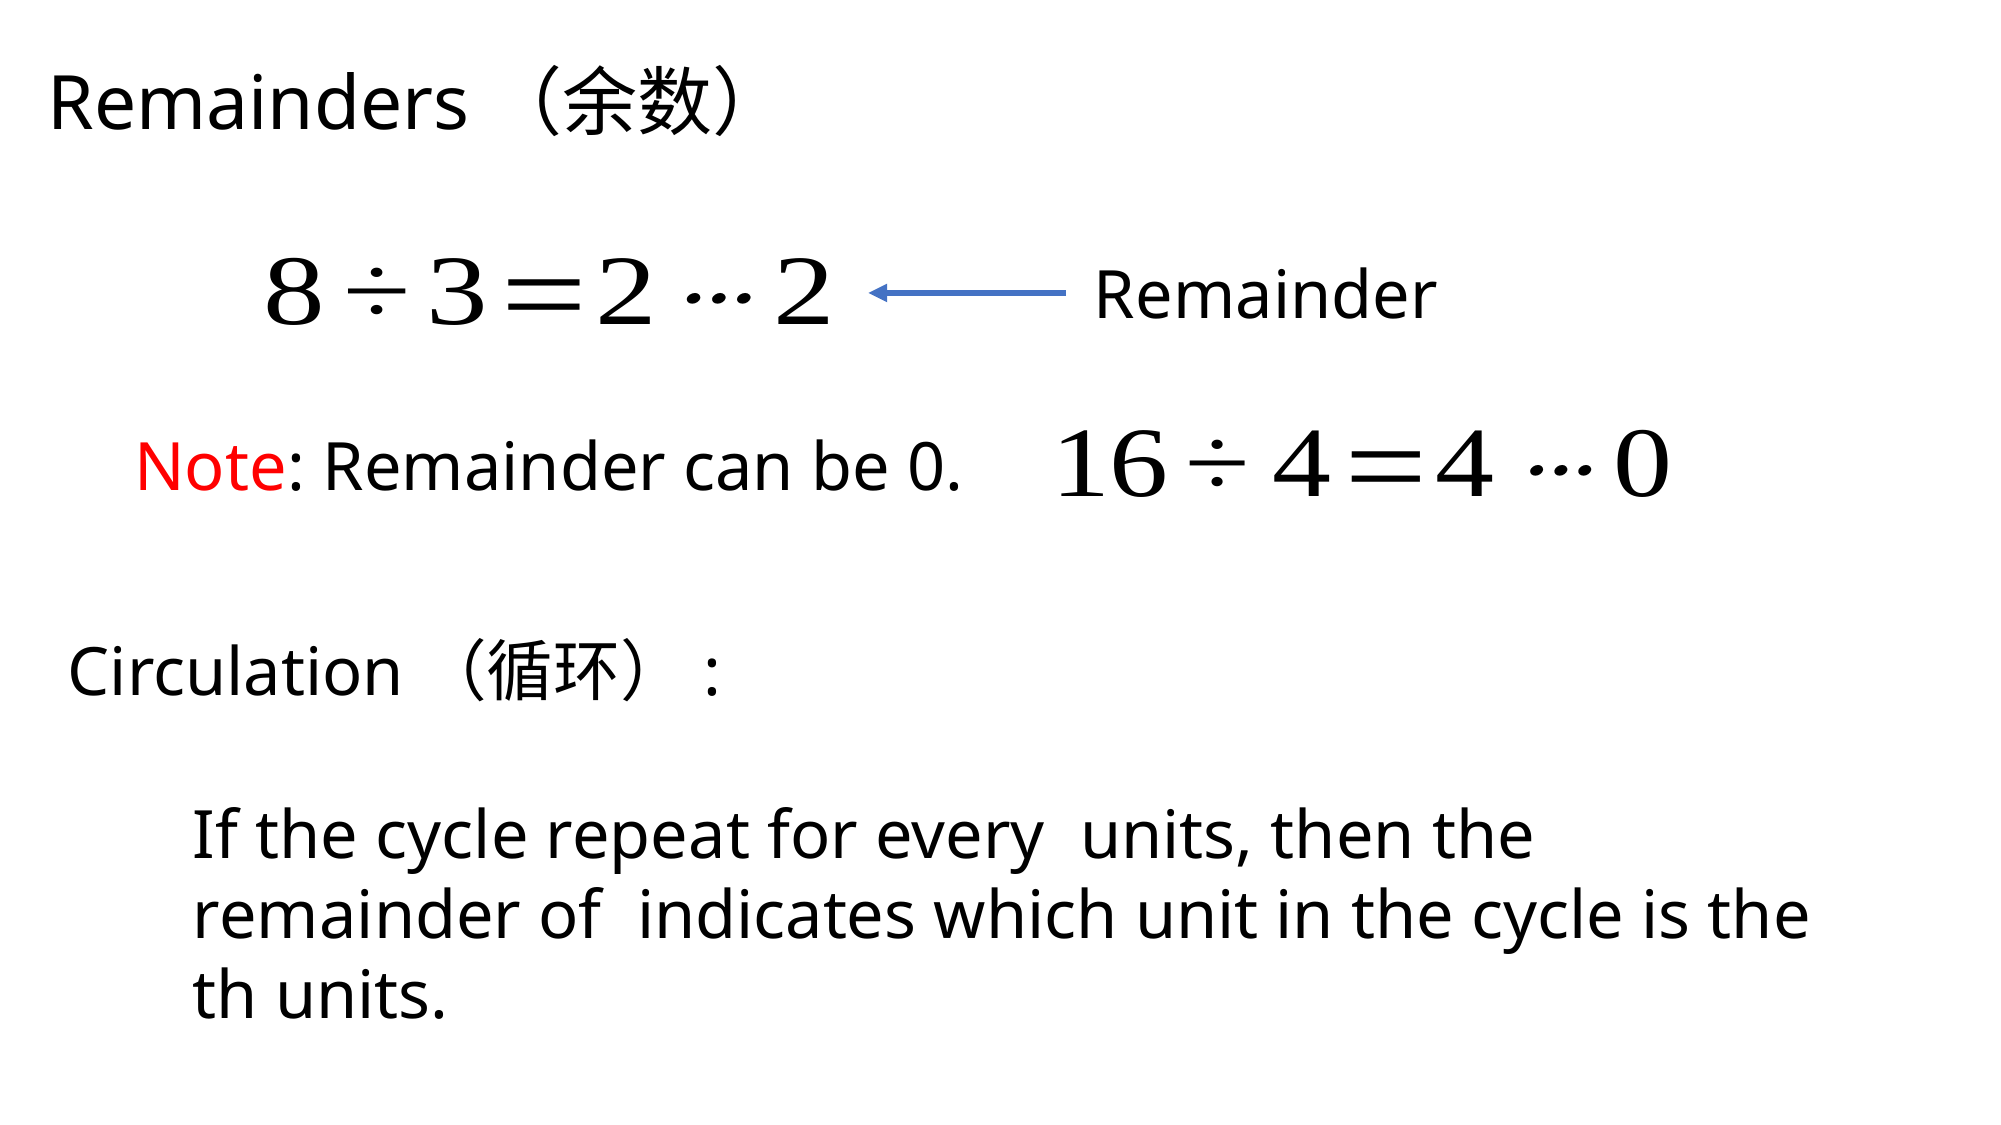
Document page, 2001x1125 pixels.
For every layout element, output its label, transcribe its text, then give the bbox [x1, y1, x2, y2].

text_box Remainder [1079, 244, 1453, 340]
text_box Note: Remainder can be 0. [119, 416, 979, 512]
text_box Remainders（余数） [32, 47, 803, 152]
text_box Circulation（循环）: [52, 620, 736, 716]
